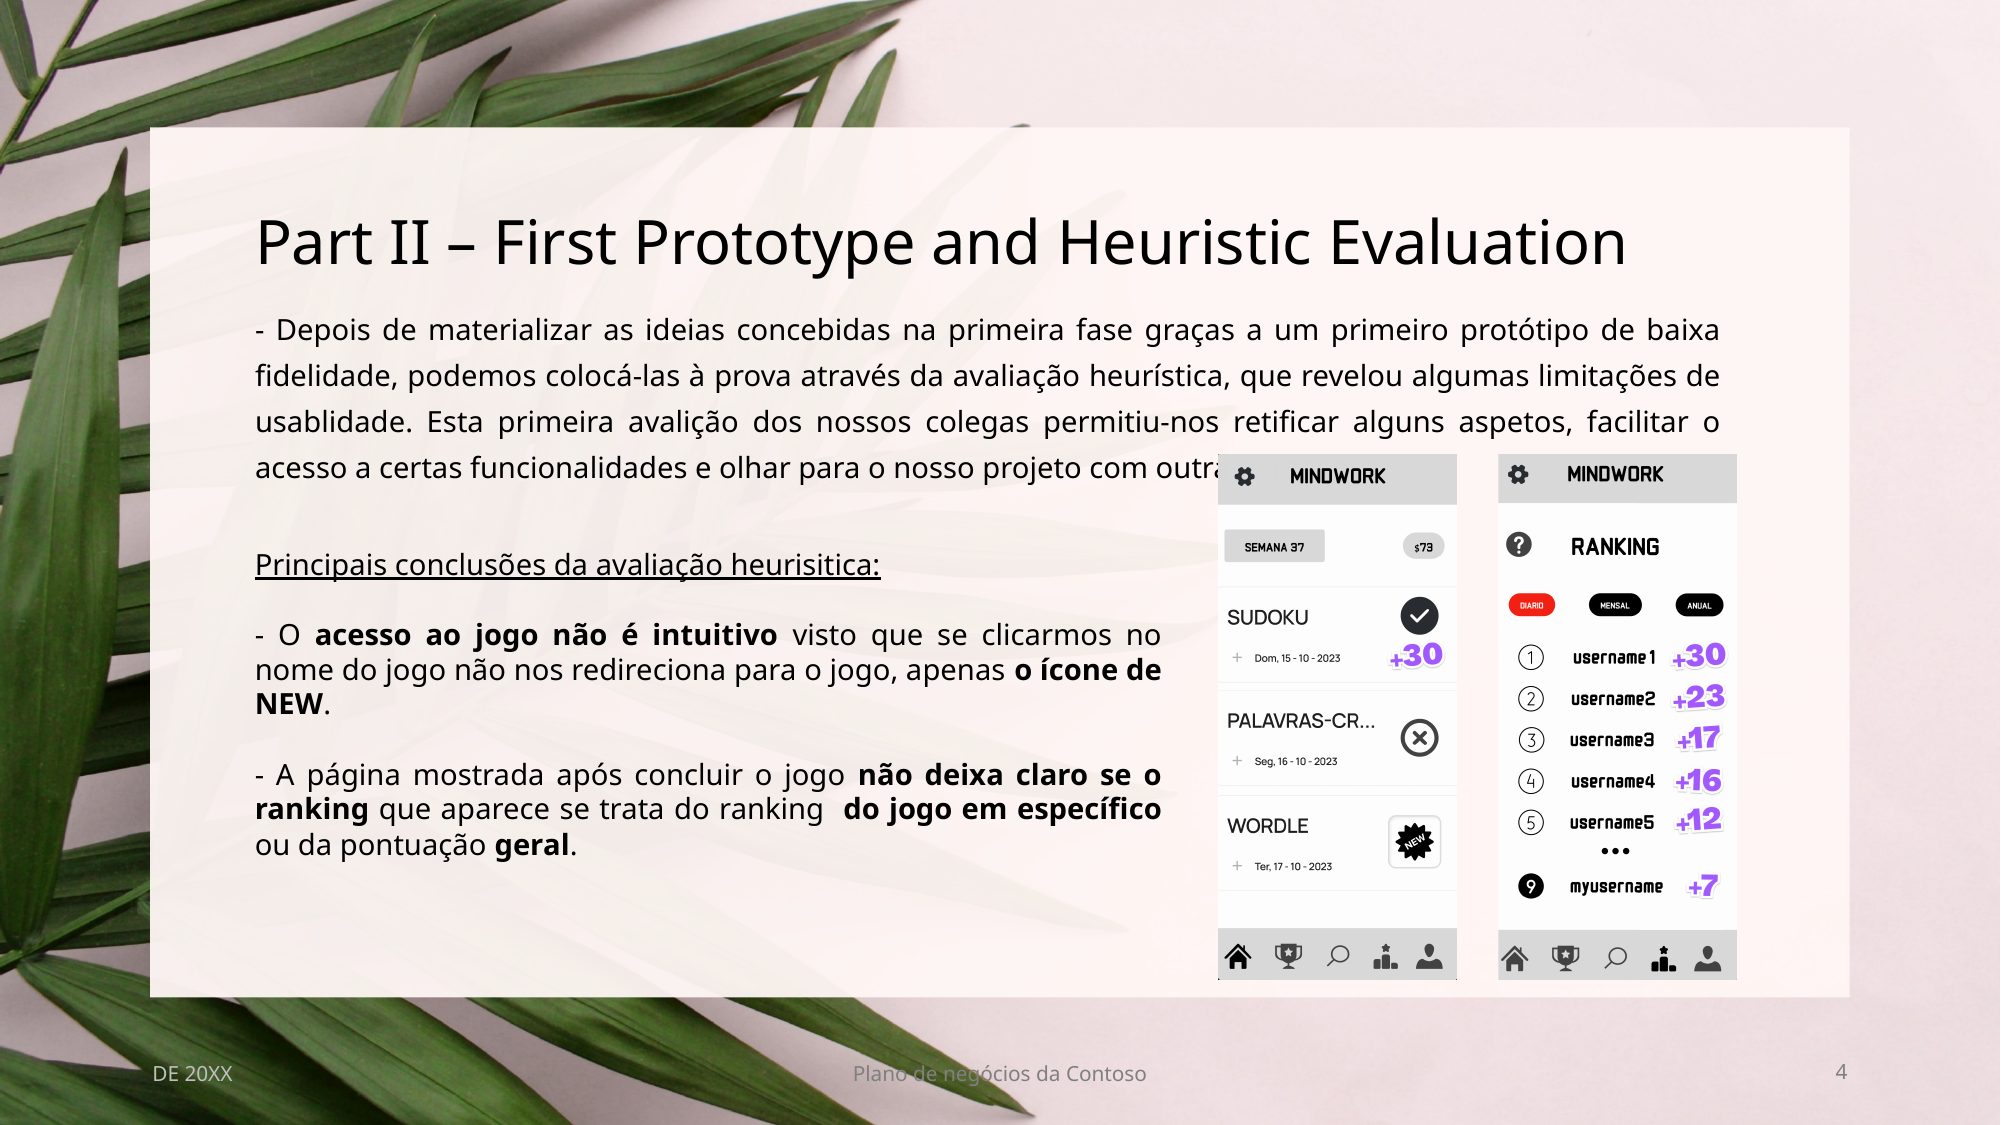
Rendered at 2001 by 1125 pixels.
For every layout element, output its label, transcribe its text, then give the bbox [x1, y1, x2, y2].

picture [0, 0, 2000, 1125]
footer Plano de negócios da Contoso [662, 1042, 1338, 1103]
slide_number 4 [1412, 1042, 1863, 1103]
text_box Principais conclusões da avaliação heurisitica: - O acesso ao jogo não é intuitivo visto que se clicarmos no nome do jogo não nos redireciona para o jogo, apenas o ícone de NEW. - A página mostrada após concluir o jogo não deixa claro se o ranking que aparece se trata do ranking do jogo em específico ou da pontuação geral. [240, 538, 1177, 869]
slide_number DE 20XX [137, 1042, 588, 1103]
list - Depois de materializar as ideias concebidas na primeira fase graças a um primeiro protótipo de baixa fidelidade, podemos colocá-las à prova através da avaliação heurística, que revelou algumas limitações de usablidade. Esta primeira avalição dos nossos colegas permitiu-nos retificar alguns aspetos, facilitar o acesso a certas funcionalidades e olhar para o nosso projeto com outra perspetiva. [240, 293, 1737, 502]
title Part II – First Prototype and Heuristic Evaluation [240, 196, 1737, 293]
